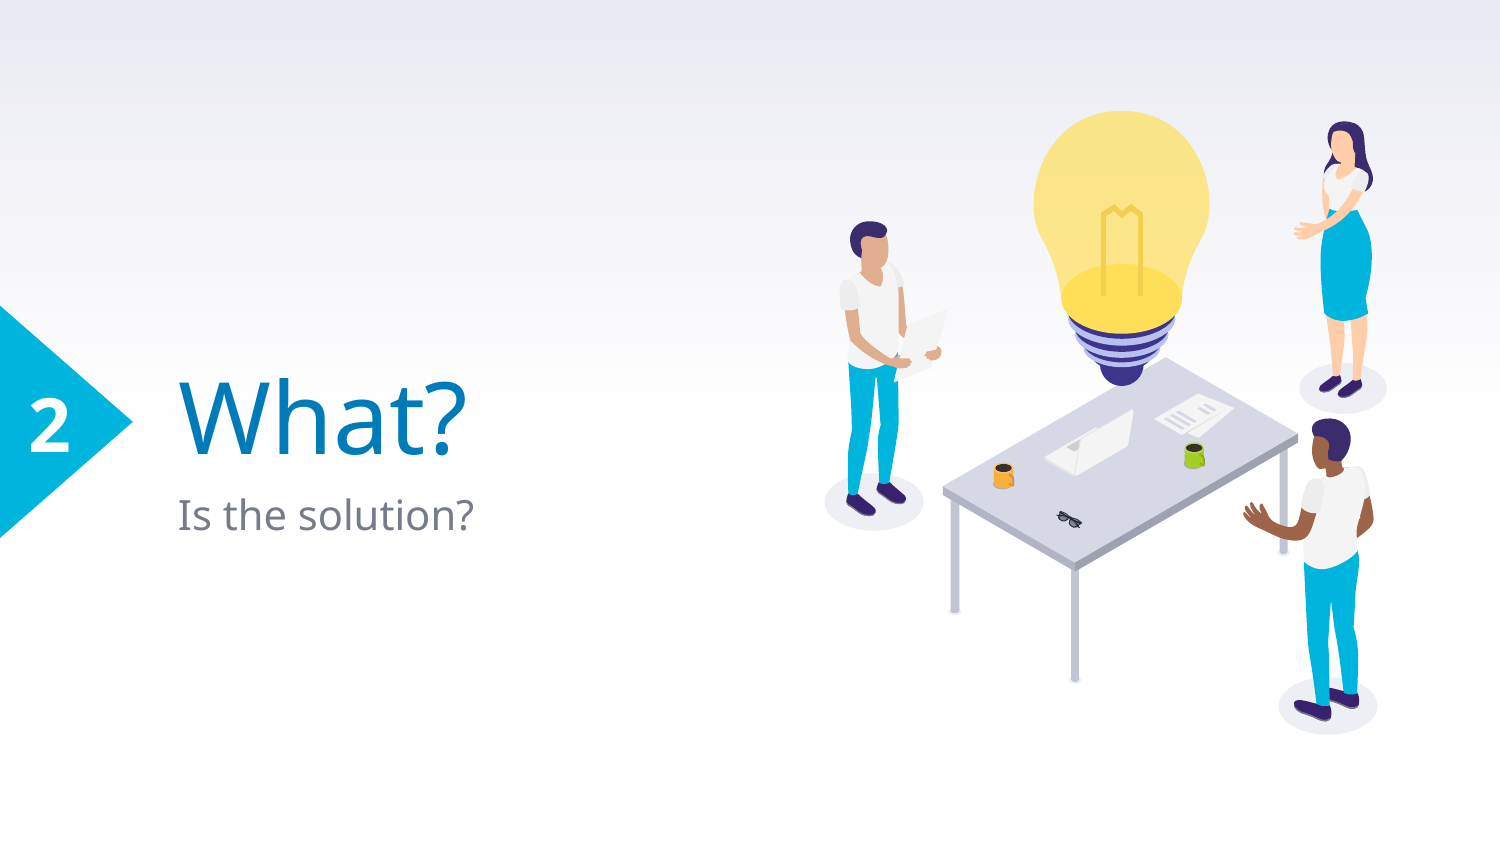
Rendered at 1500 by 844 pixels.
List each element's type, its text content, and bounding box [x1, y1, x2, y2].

title What? [178, 360, 819, 474]
subtitle Is the solution? [177, 483, 819, 547]
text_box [824, 110, 1388, 735]
text_box 2 [0, 306, 100, 540]
